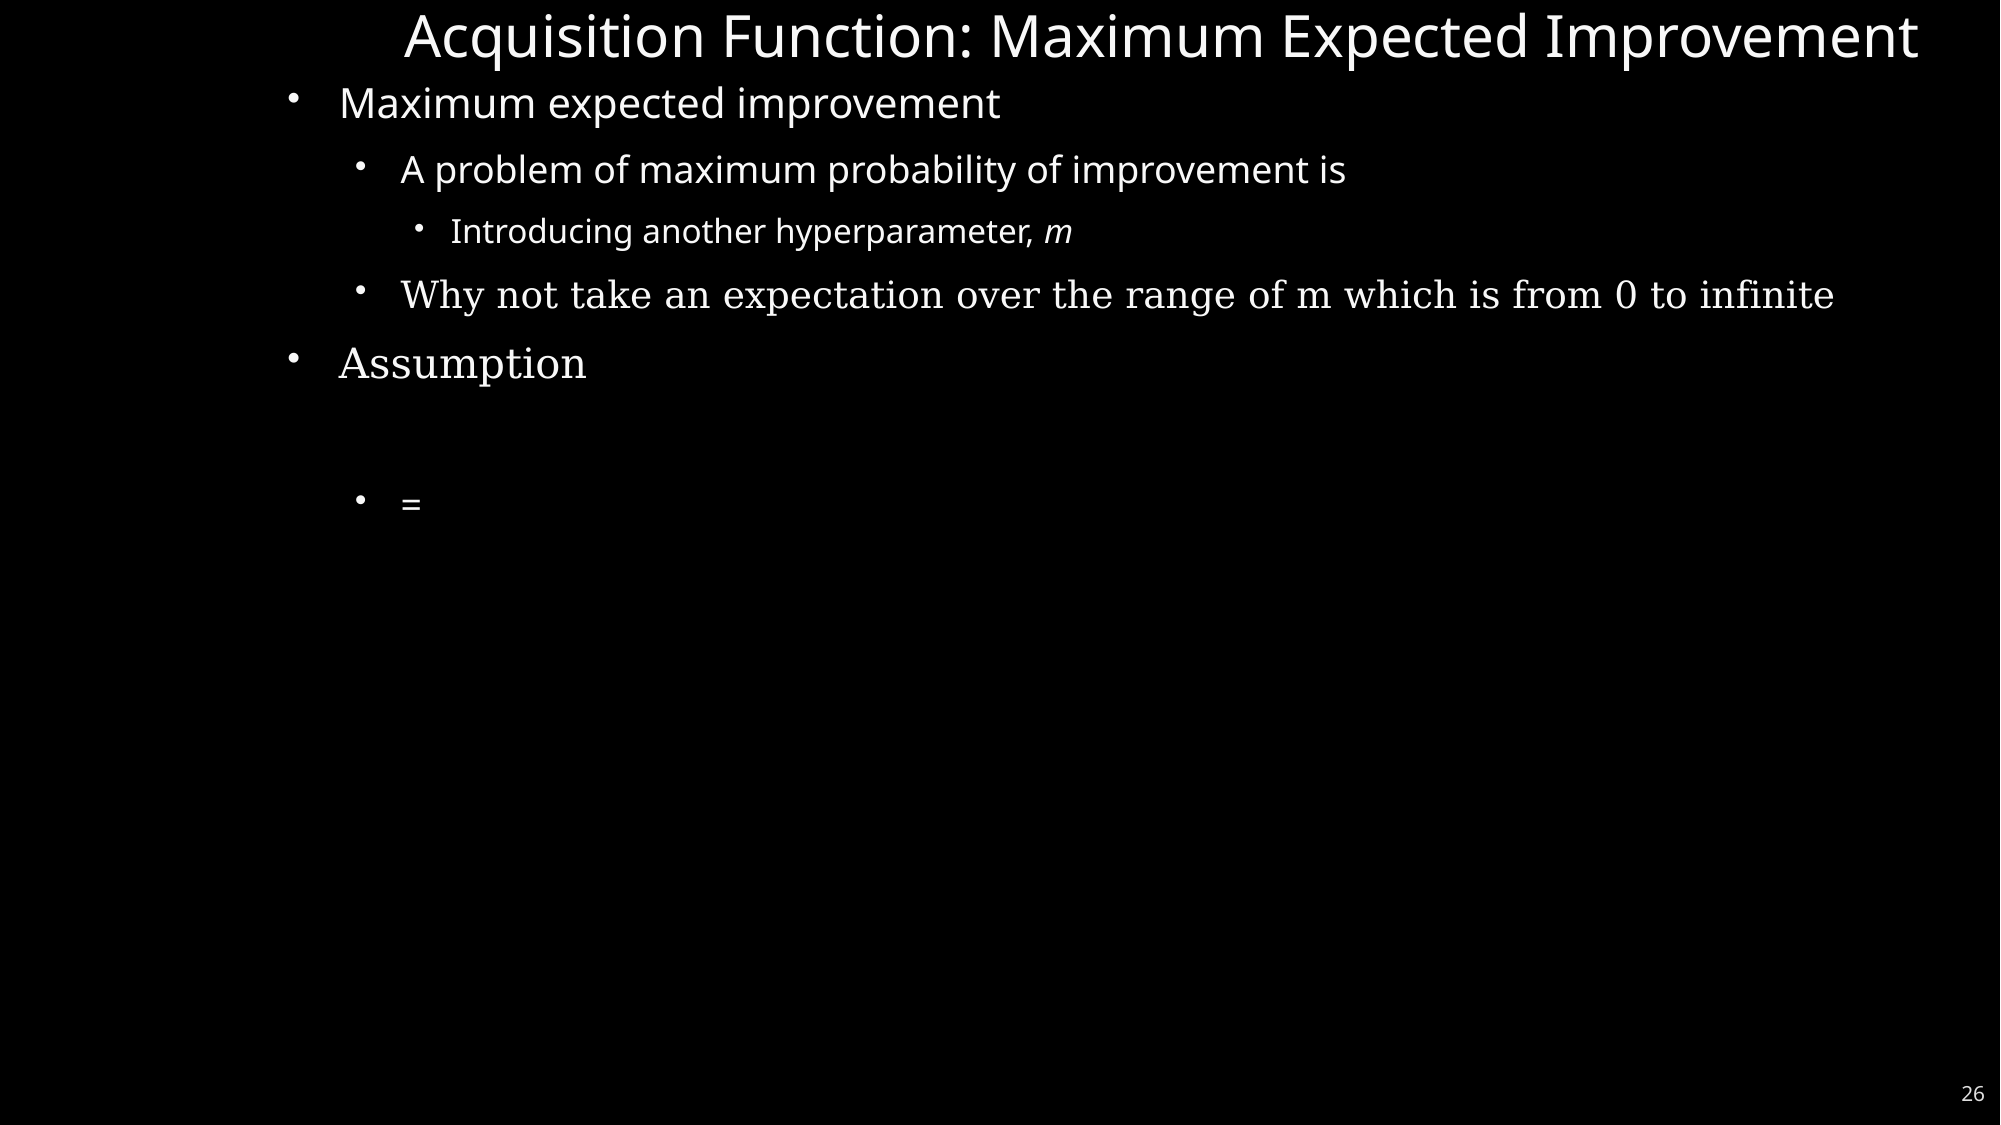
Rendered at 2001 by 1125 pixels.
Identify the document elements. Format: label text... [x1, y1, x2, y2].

title Acquisition Function: Maximum Expected Improvement [328, 0, 1996, 69]
slide_number 26 [1876, 1065, 2000, 1125]
